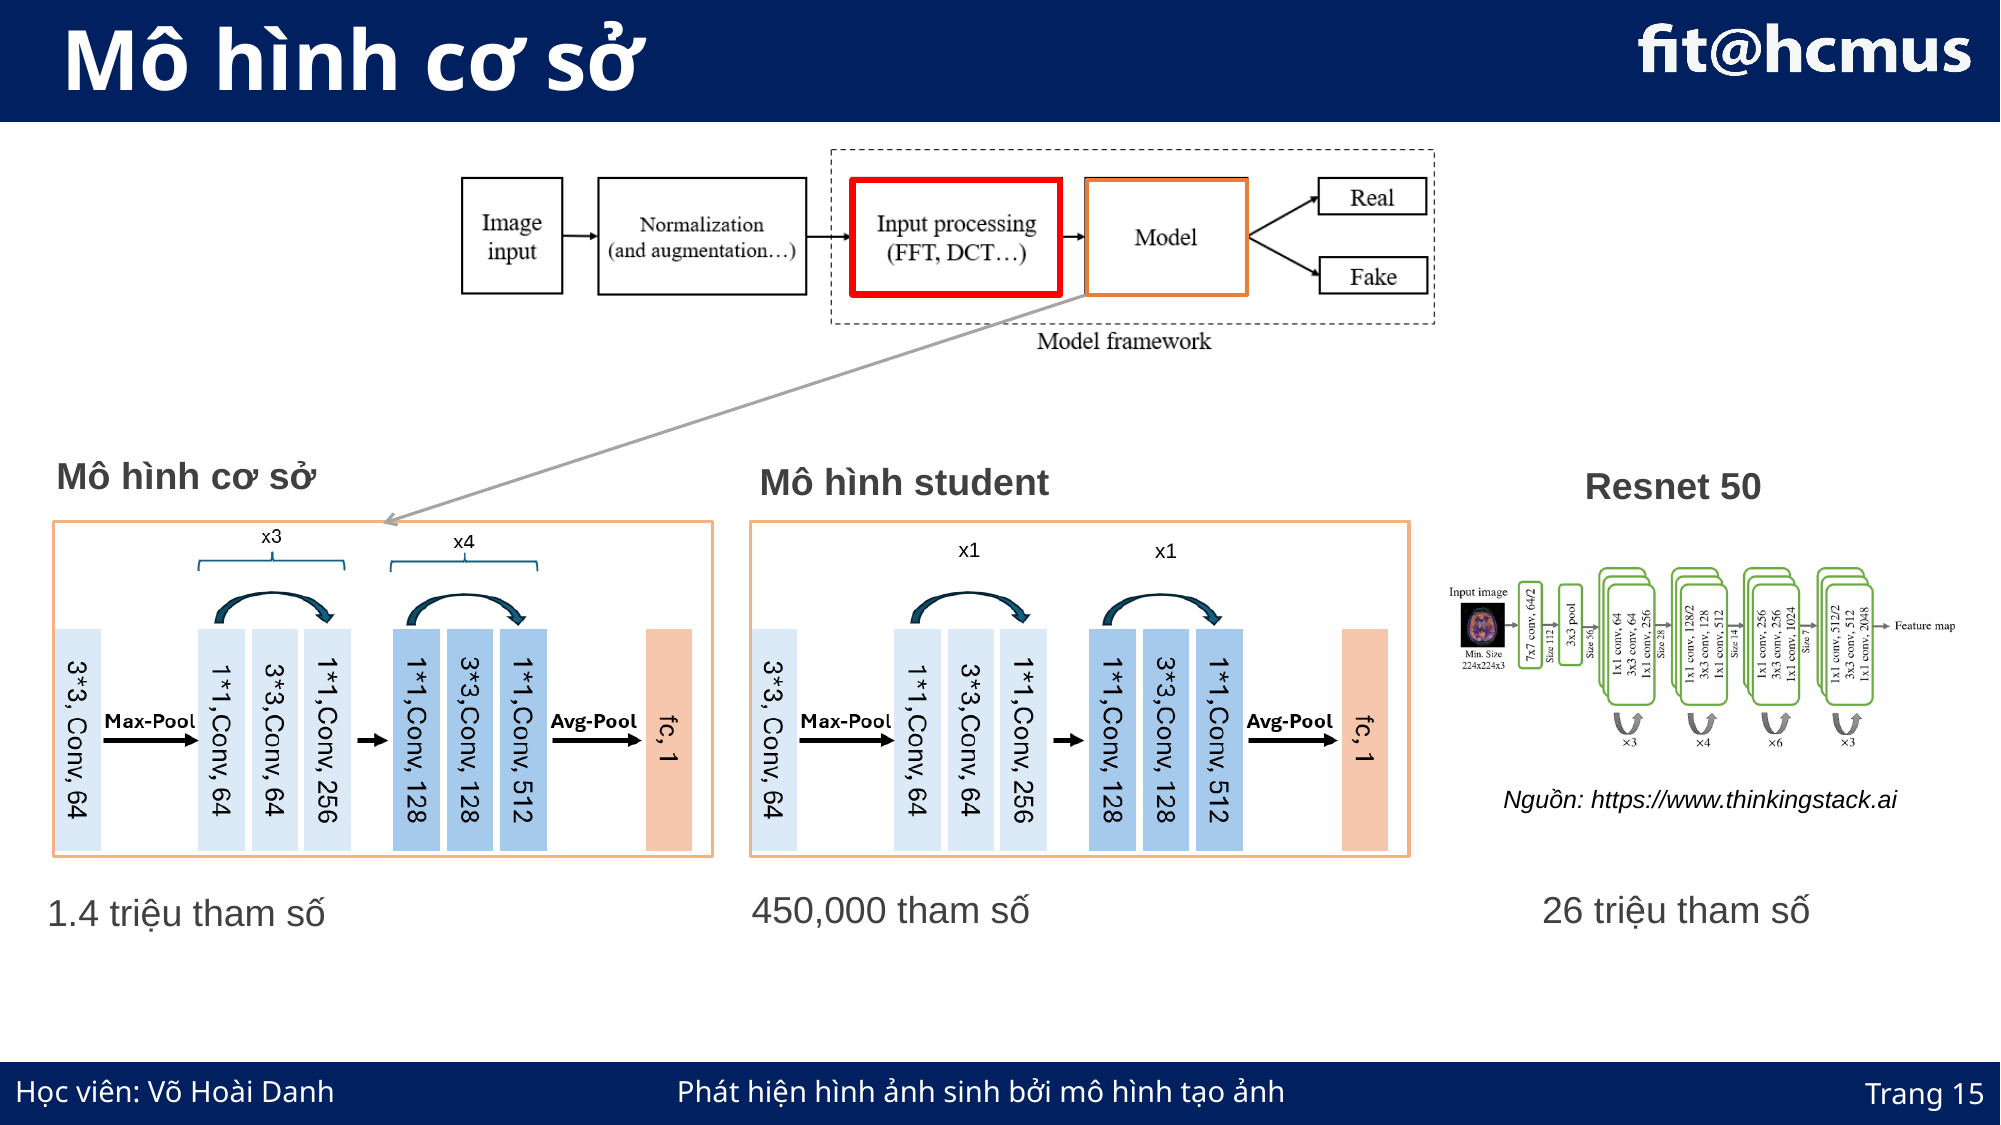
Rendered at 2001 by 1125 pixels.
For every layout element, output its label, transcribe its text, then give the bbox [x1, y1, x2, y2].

text_box Resnet 50 [1517, 454, 1830, 514]
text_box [382, 294, 1087, 524]
picture [751, 523, 1408, 856]
text_box 450,000 tham số [734, 879, 1048, 939]
text_box Mô hình cơ sở [0, 0, 2000, 115]
picture [1554, 0, 2001, 149]
text_box Mô hình cơ sở [30, 444, 343, 505]
text_box 26 triệu tham số [1520, 879, 1833, 939]
text_box Nguồn: https://www.thinkingstack.ai [1488, 776, 1916, 822]
picture [55, 523, 712, 856]
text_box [460, 147, 1437, 364]
picture [1449, 567, 1956, 747]
text_box 1.4 triệu tham số [30, 881, 343, 942]
